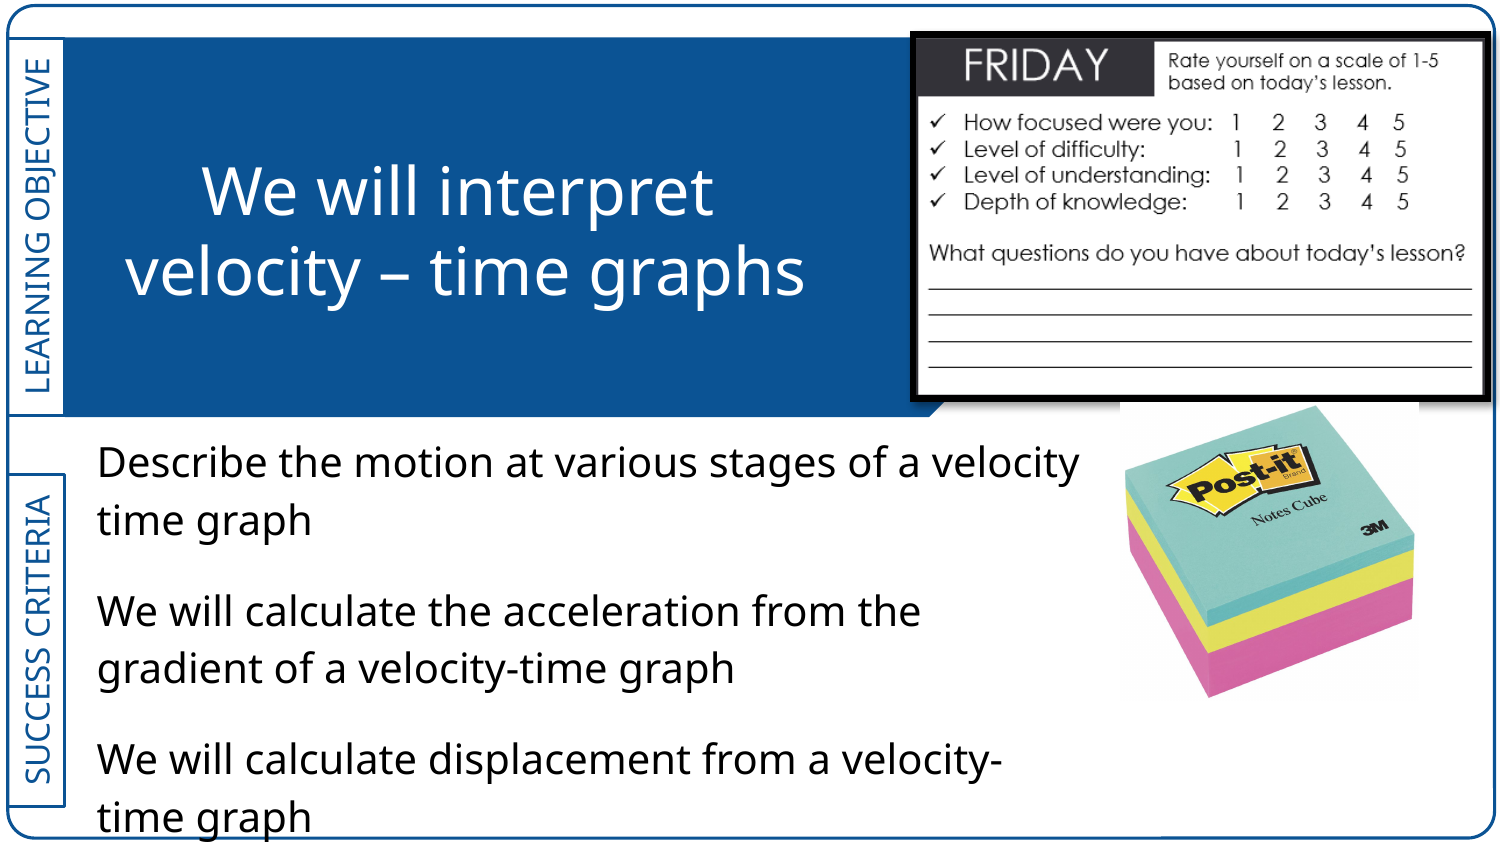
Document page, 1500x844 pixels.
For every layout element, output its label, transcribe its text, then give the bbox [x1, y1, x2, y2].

title We will interpret velocity – time graphs [42, 78, 891, 380]
picture [1120, 402, 1419, 701]
picture [915, 37, 1486, 396]
list Describe the motion at various stages of a velocity time graph We will calculate the acceleration from the gradient of a velocity-time graph We will calculate displacement from a velocity-time graph [81, 464, 1098, 805]
